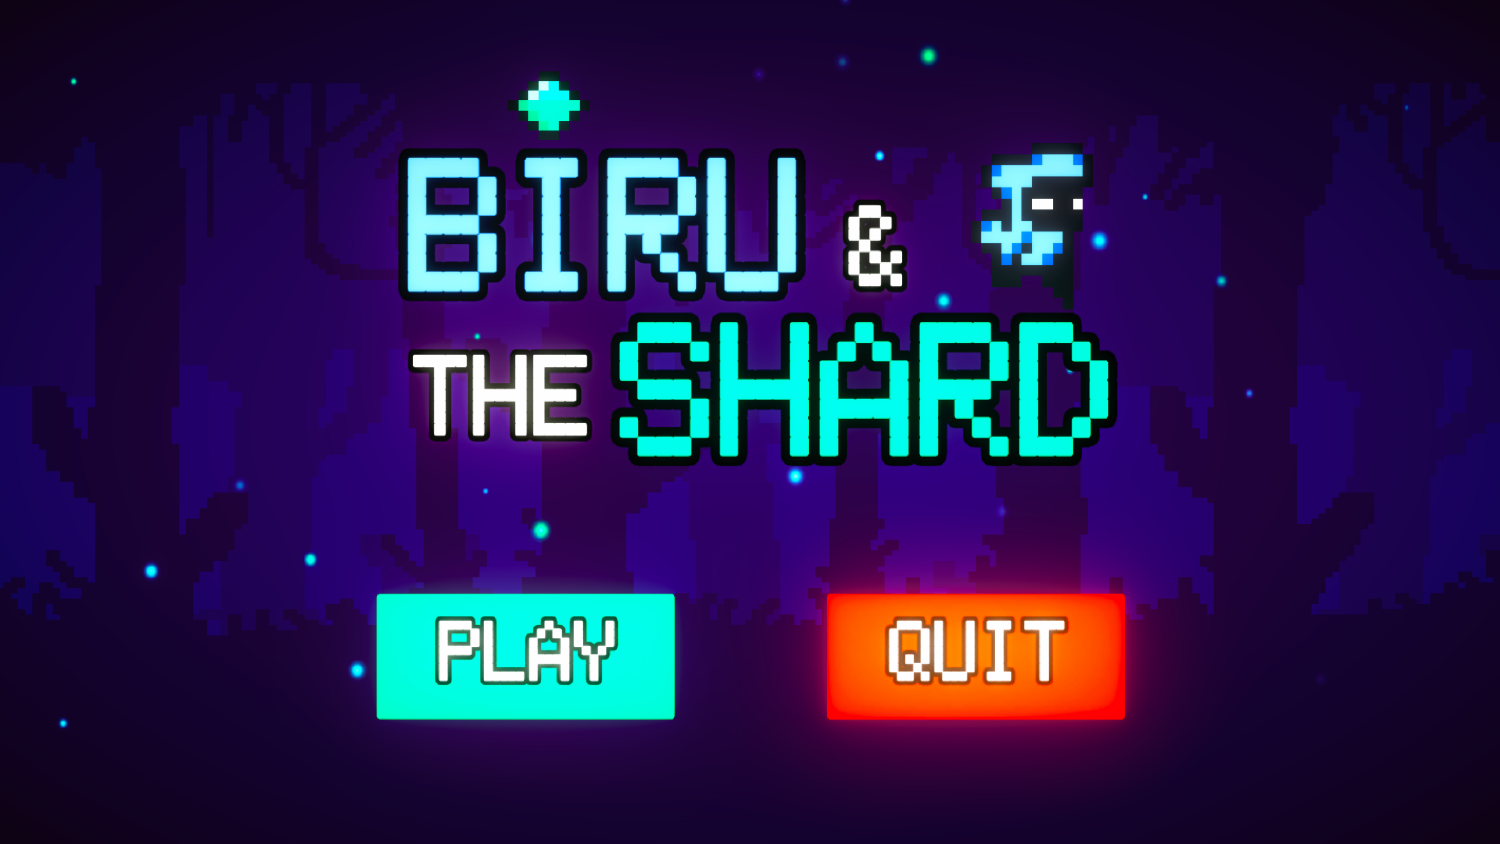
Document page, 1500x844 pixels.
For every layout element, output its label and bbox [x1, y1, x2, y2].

text_box [251, 261, 817, 327]
picture [0, 0, 1500, 844]
